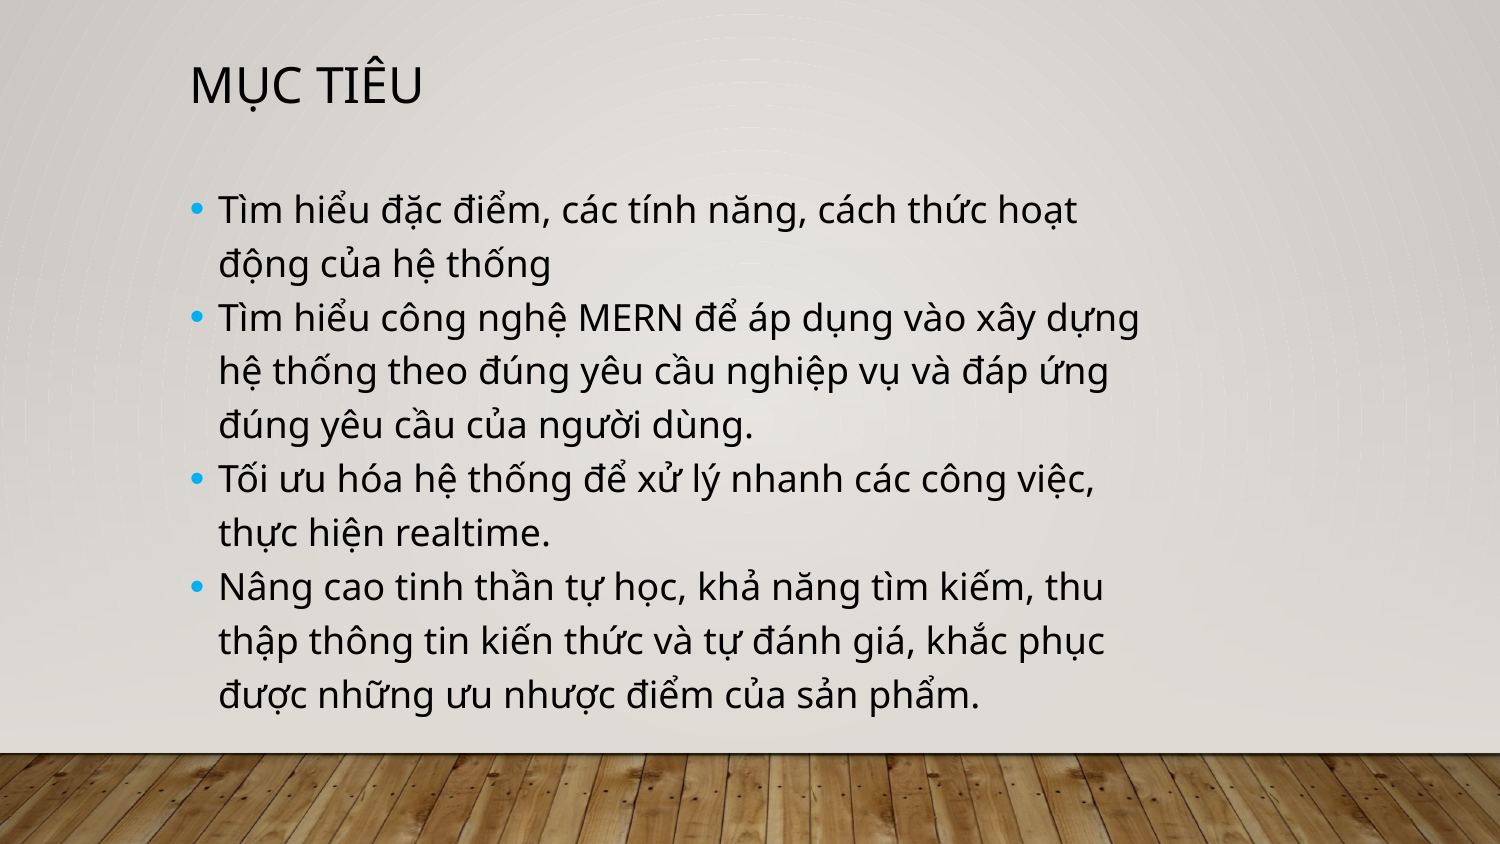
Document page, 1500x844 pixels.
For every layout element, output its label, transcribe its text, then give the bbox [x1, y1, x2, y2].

list Tìm hiểu đặc điểm, các tính năng, cách thức hoạt động của hệ thống Tìm hiểu công nghệ MERN để áp dụng vào xây dựng hệ thống theo đúng yêu cầu nghiệp vụ và đáp ứng đúng yêu cầu của người dùng. Tối ưu hóa hệ thống để xử lý nhanh các công việc, thực hiện realtime. Nâng cao tinh thần tự học, khả năng tìm kiếm, thu thập thông tin kiến thức và tự đánh giá, khắc phục được những ưu nhược điểm của sản phẩm. [175, 161, 1168, 683]
picture [0, 753, 1500, 844]
title MỤC TIÊU [175, 25, 1155, 130]
